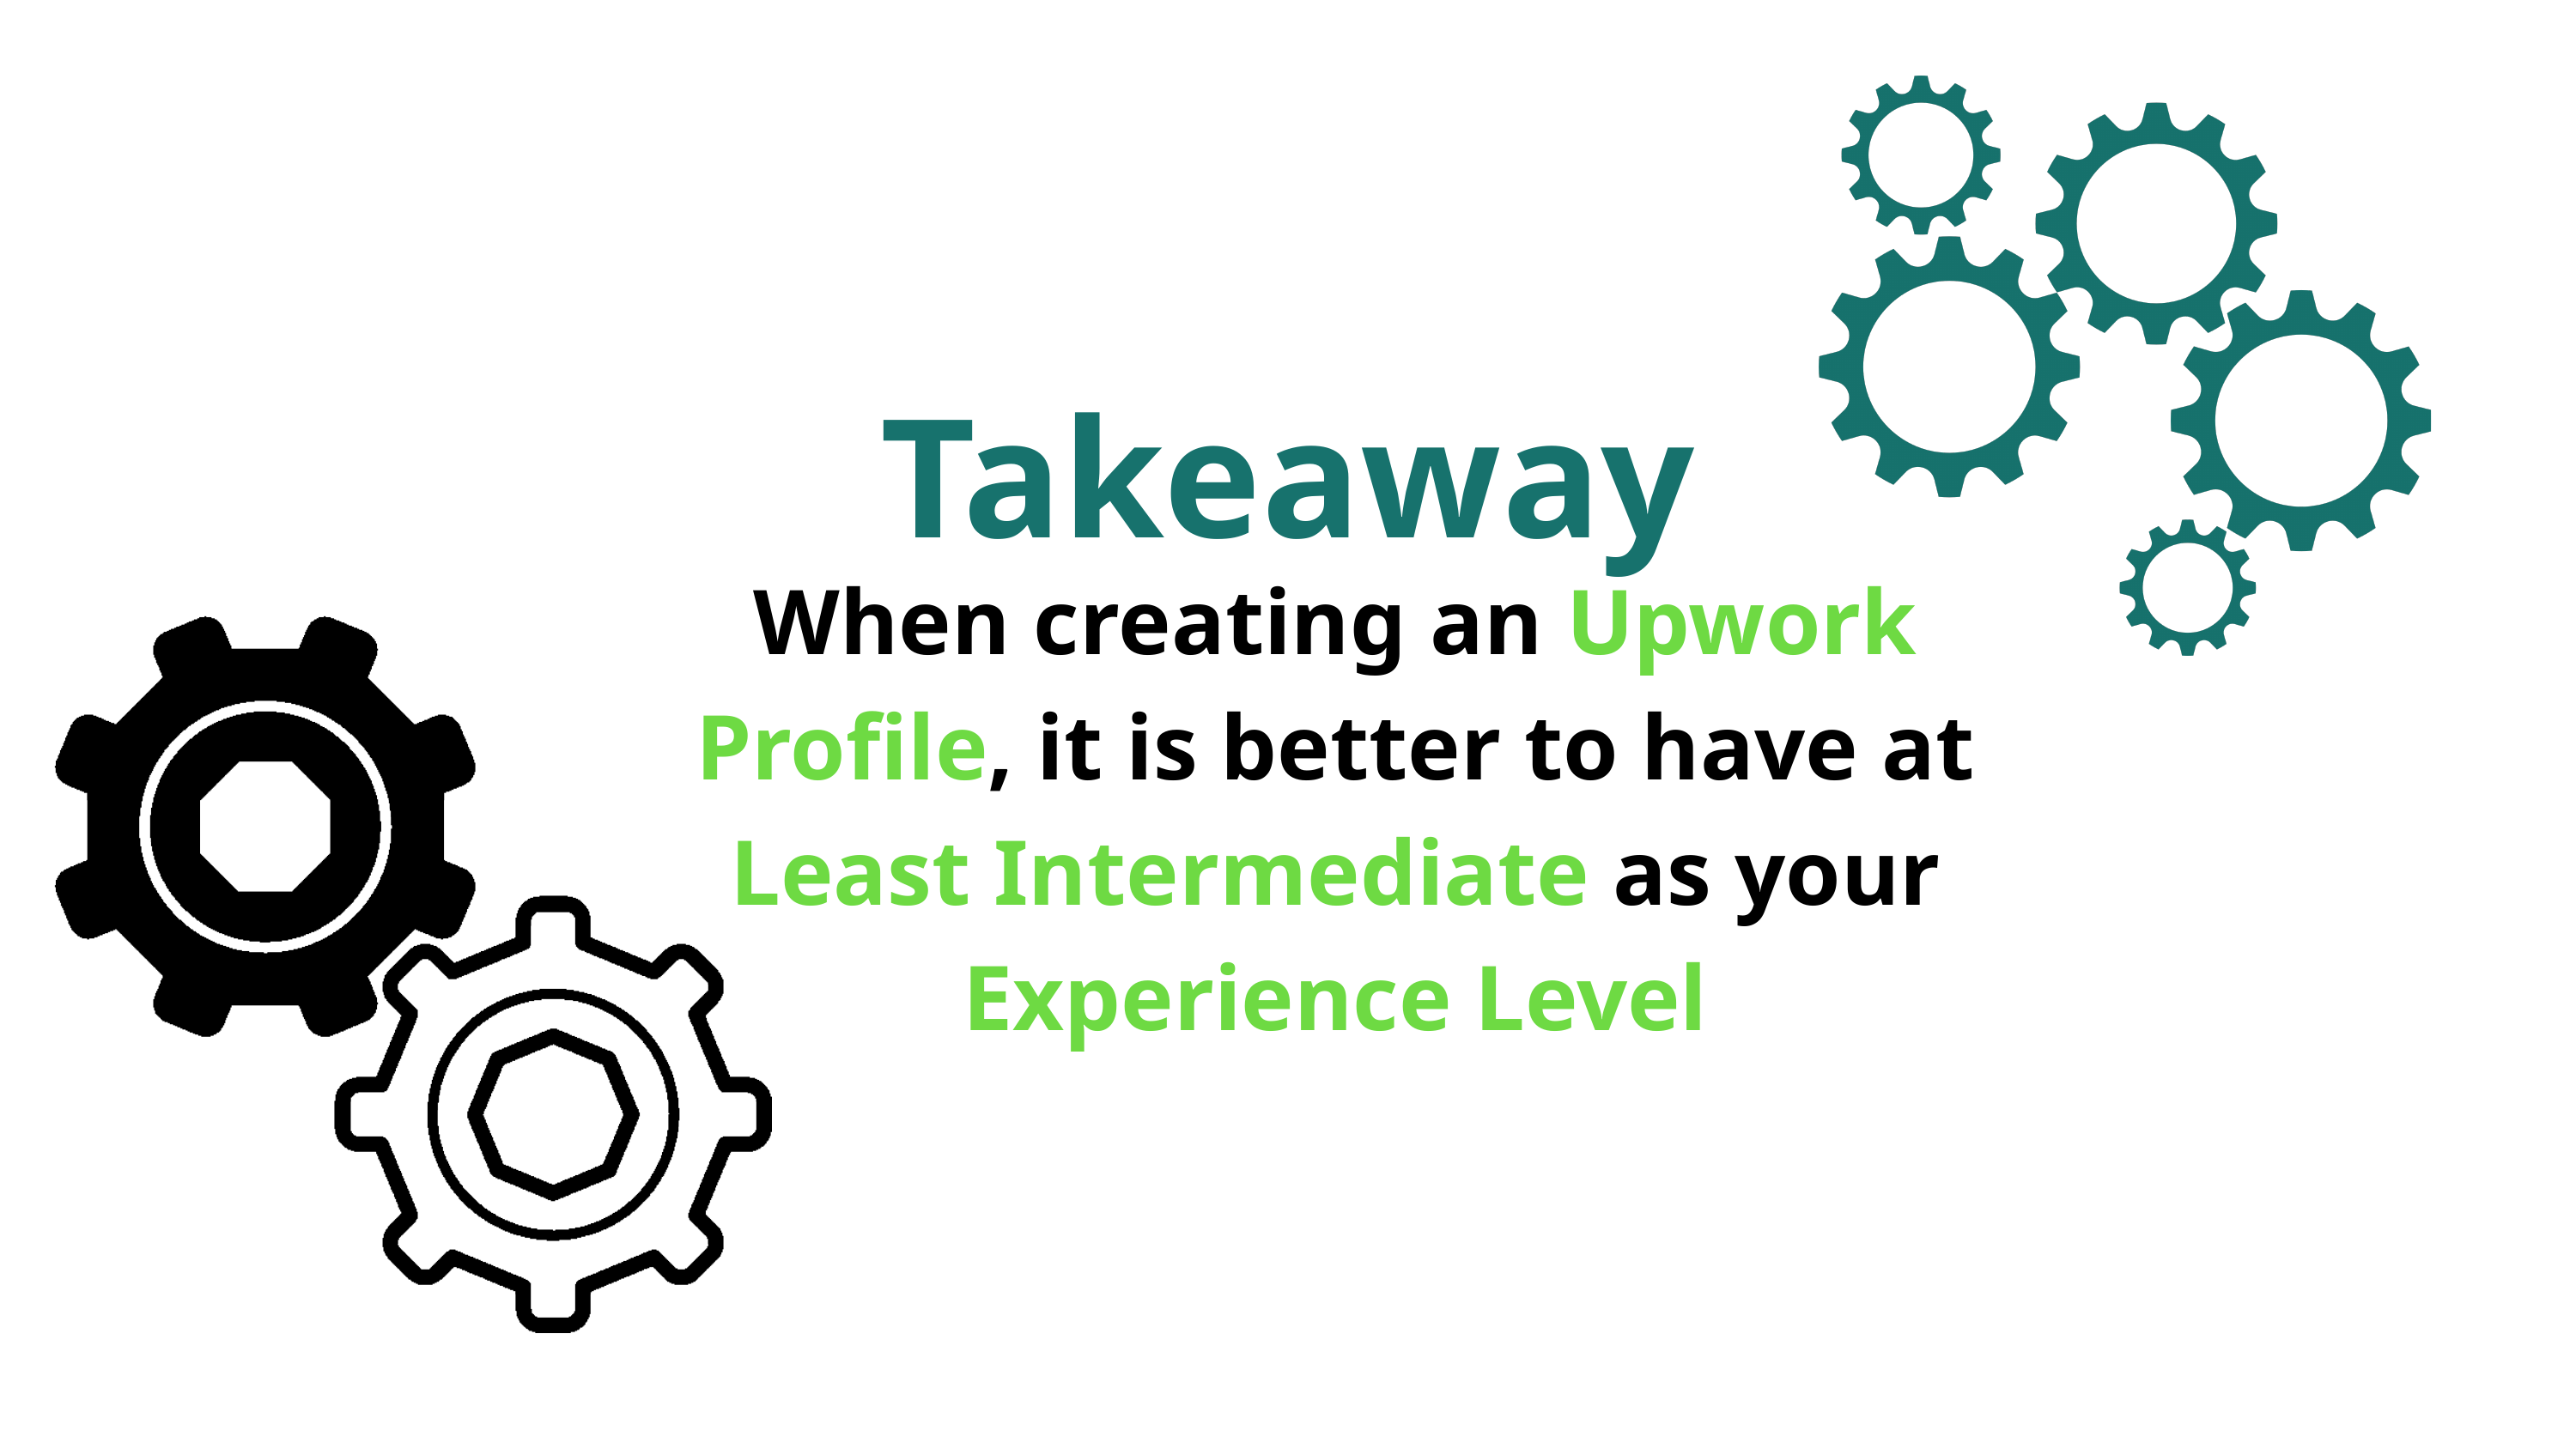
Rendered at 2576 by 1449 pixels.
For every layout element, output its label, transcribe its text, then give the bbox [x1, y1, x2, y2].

text_box When creating an Upwork Profile, it is better to have at Least Intermediate as your Experience Level [640, 571, 2032, 1049]
picture [46, 608, 772, 1333]
text_box [1819, 76, 2432, 340]
text_box [2032, 571, 2432, 656]
text_box Takeaway [46, 340, 2530, 571]
